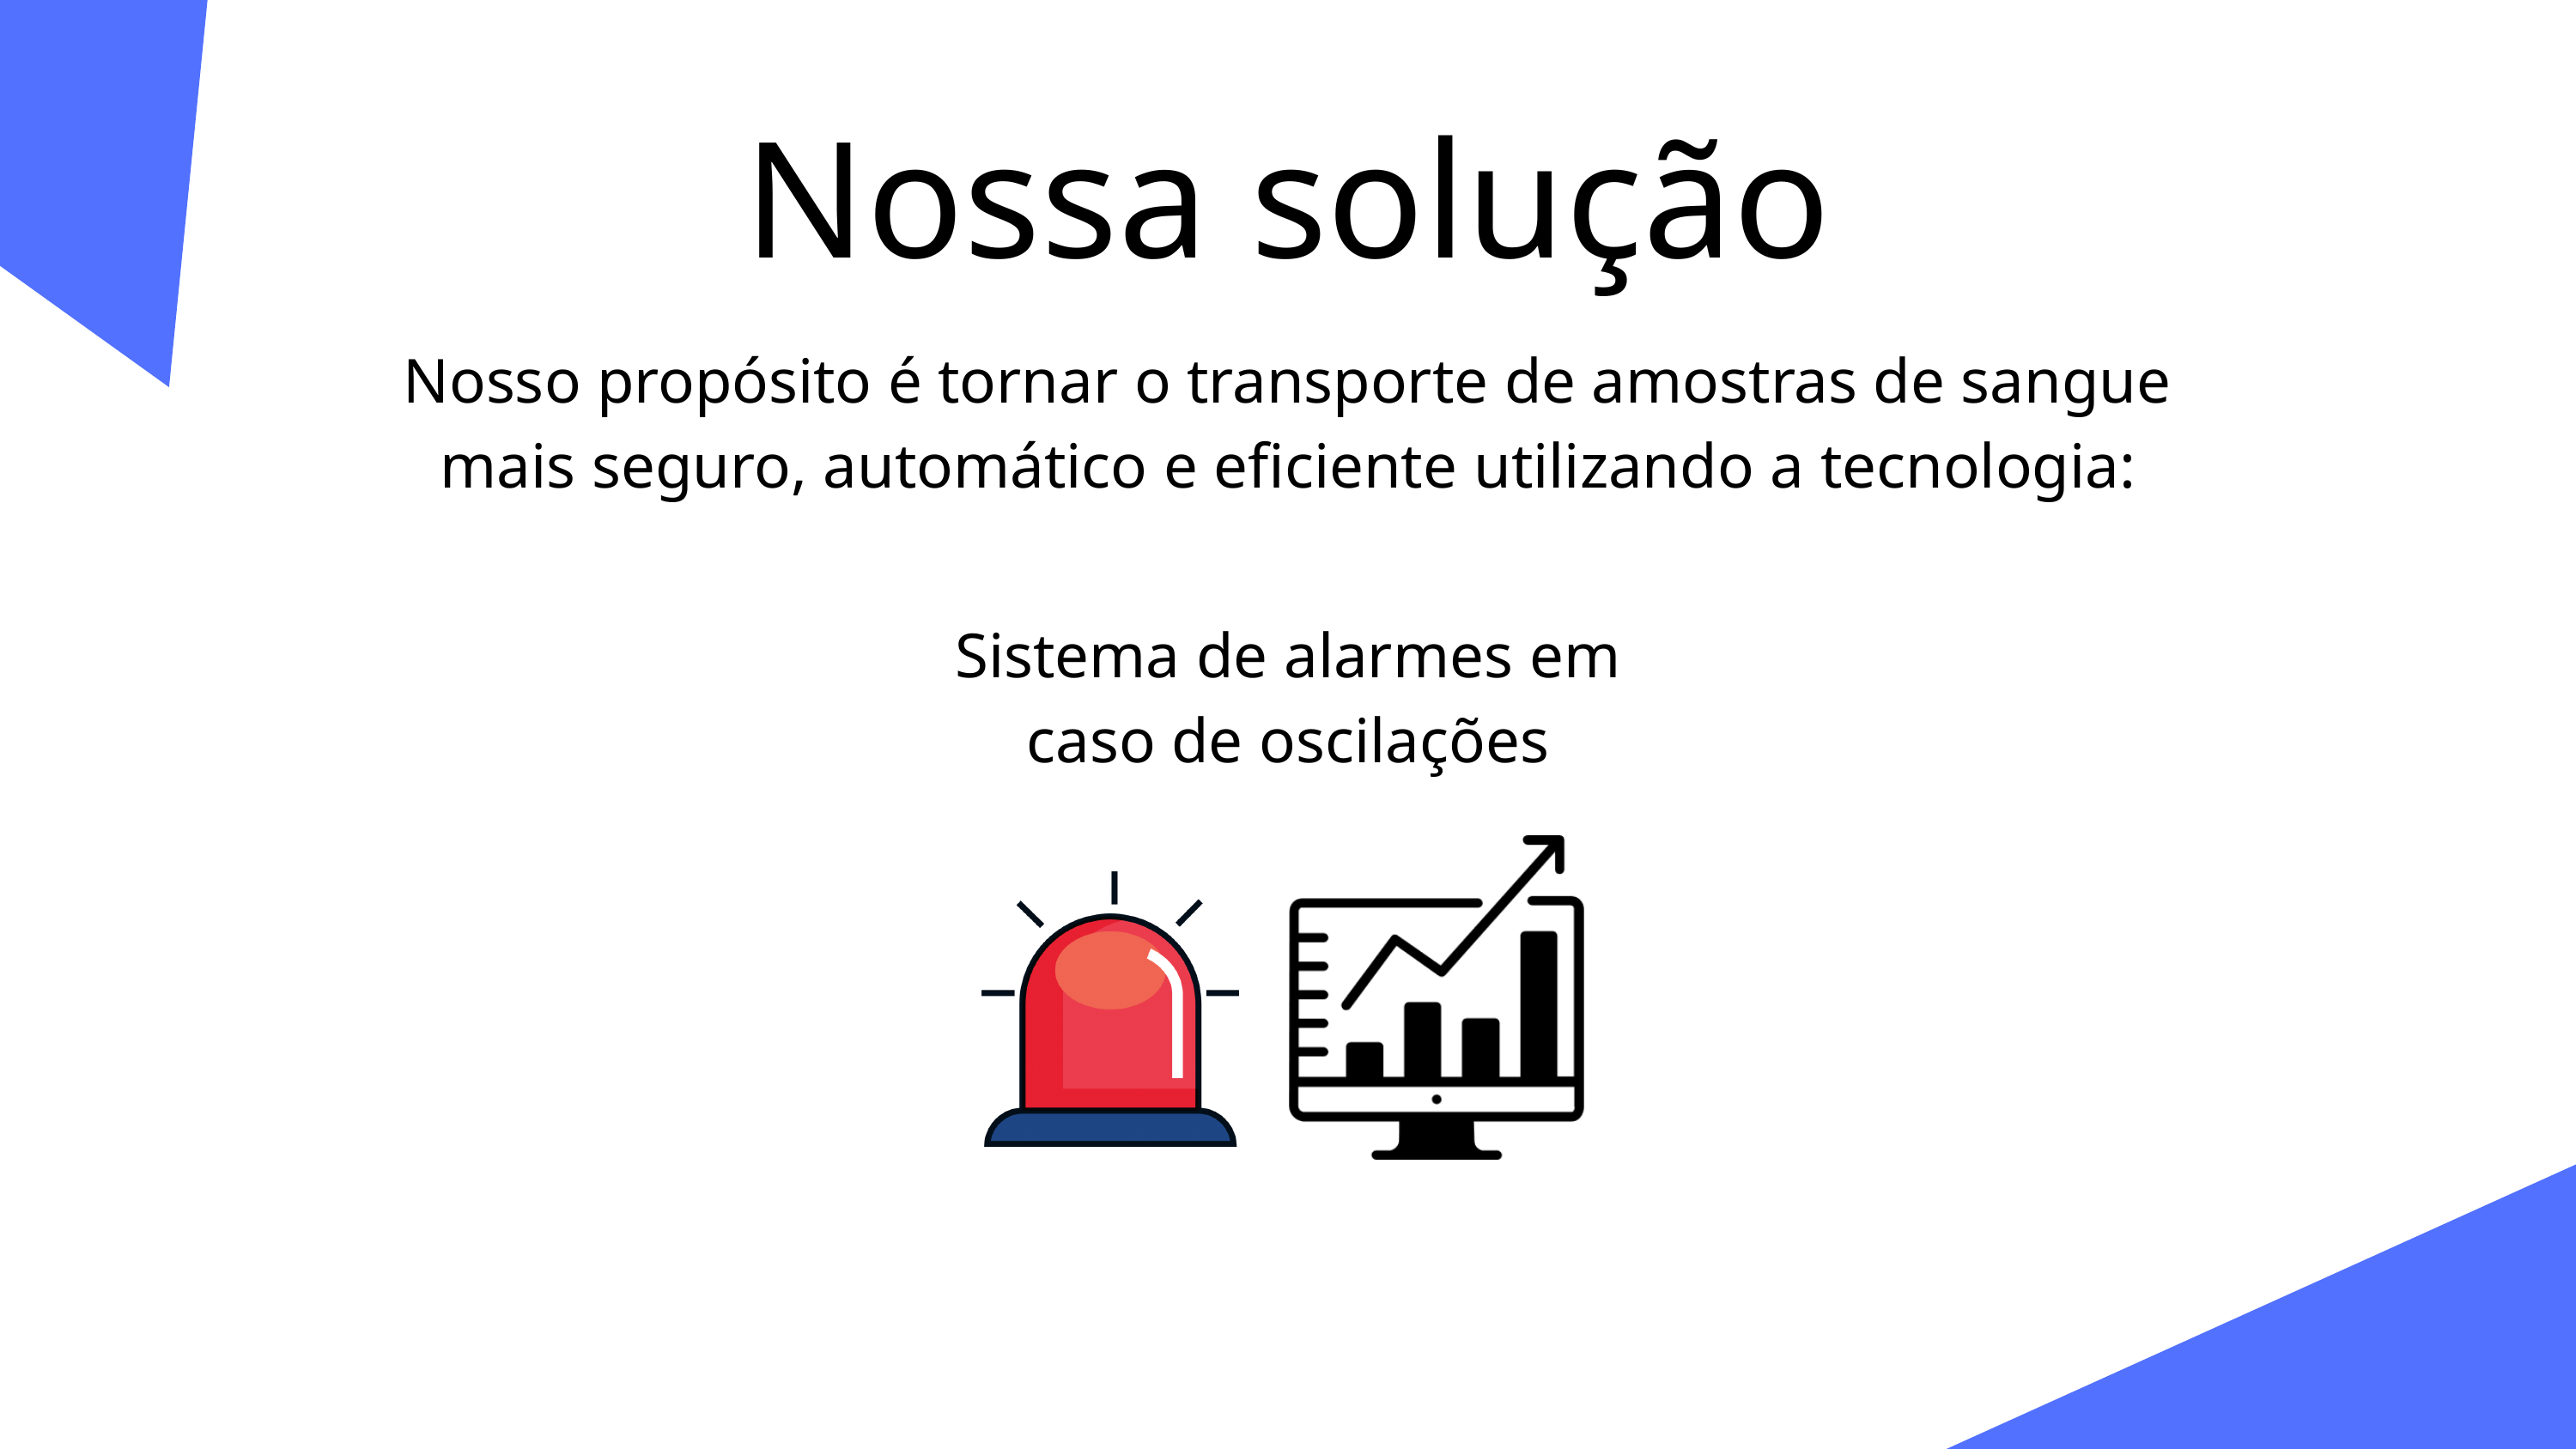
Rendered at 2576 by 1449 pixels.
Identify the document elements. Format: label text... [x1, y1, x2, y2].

text_box Nosso propósito é tornar o transporte de amostras de sangue mais seguro, automático e eficiente utilizando a tecnologia: [383, 330, 2193, 500]
picture [1287, 834, 1586, 1160]
text_box Sistema de alarmes em caso de oscilações [907, 604, 1669, 775]
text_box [0, 0, 489, 194]
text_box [1971, 1050, 2576, 1449]
picture [981, 871, 1239, 1148]
text_box Nossa solução [681, 64, 1894, 290]
